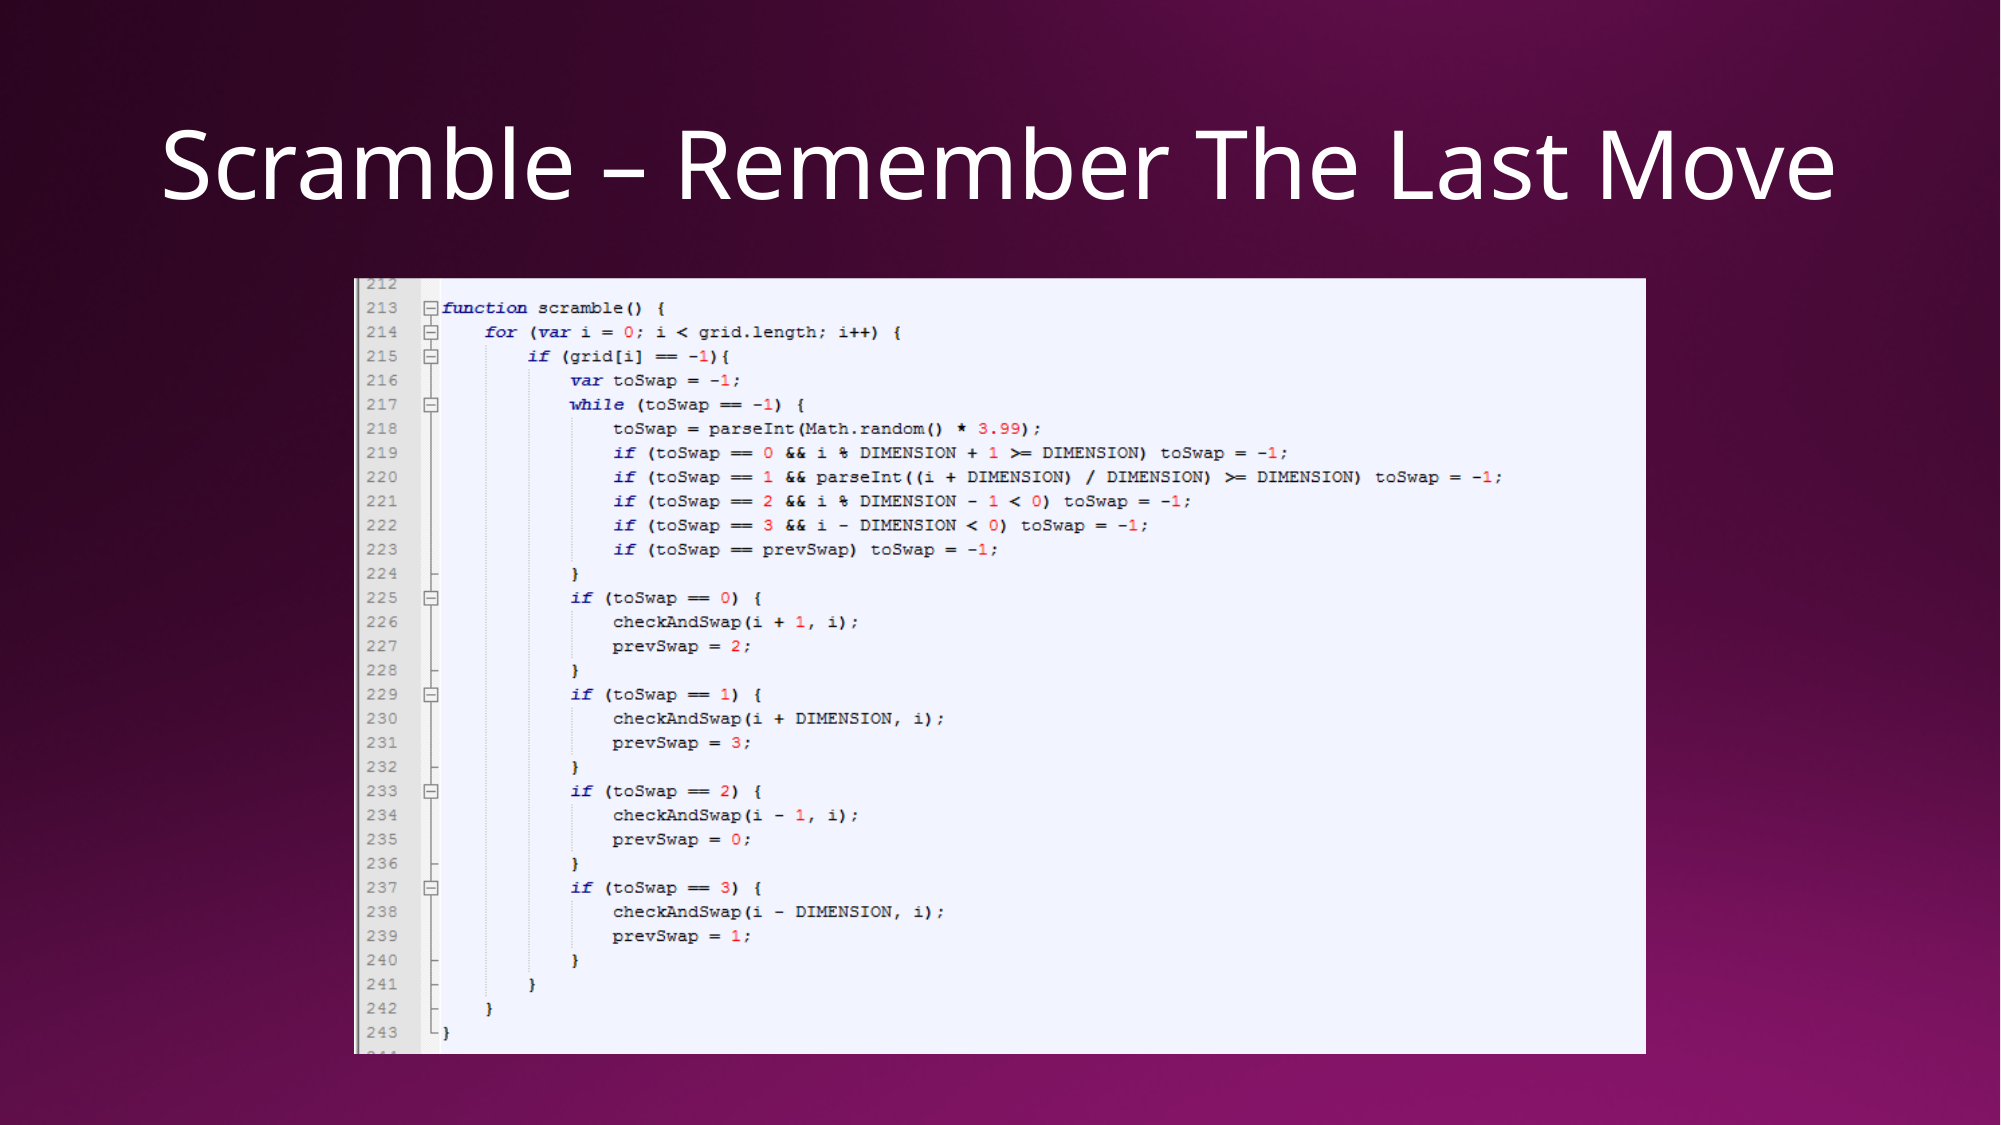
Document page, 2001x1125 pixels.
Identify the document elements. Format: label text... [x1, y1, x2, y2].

title Scramble – Remember The Last Move [137, 59, 1863, 278]
picture [0, 0, 2001, 1125]
